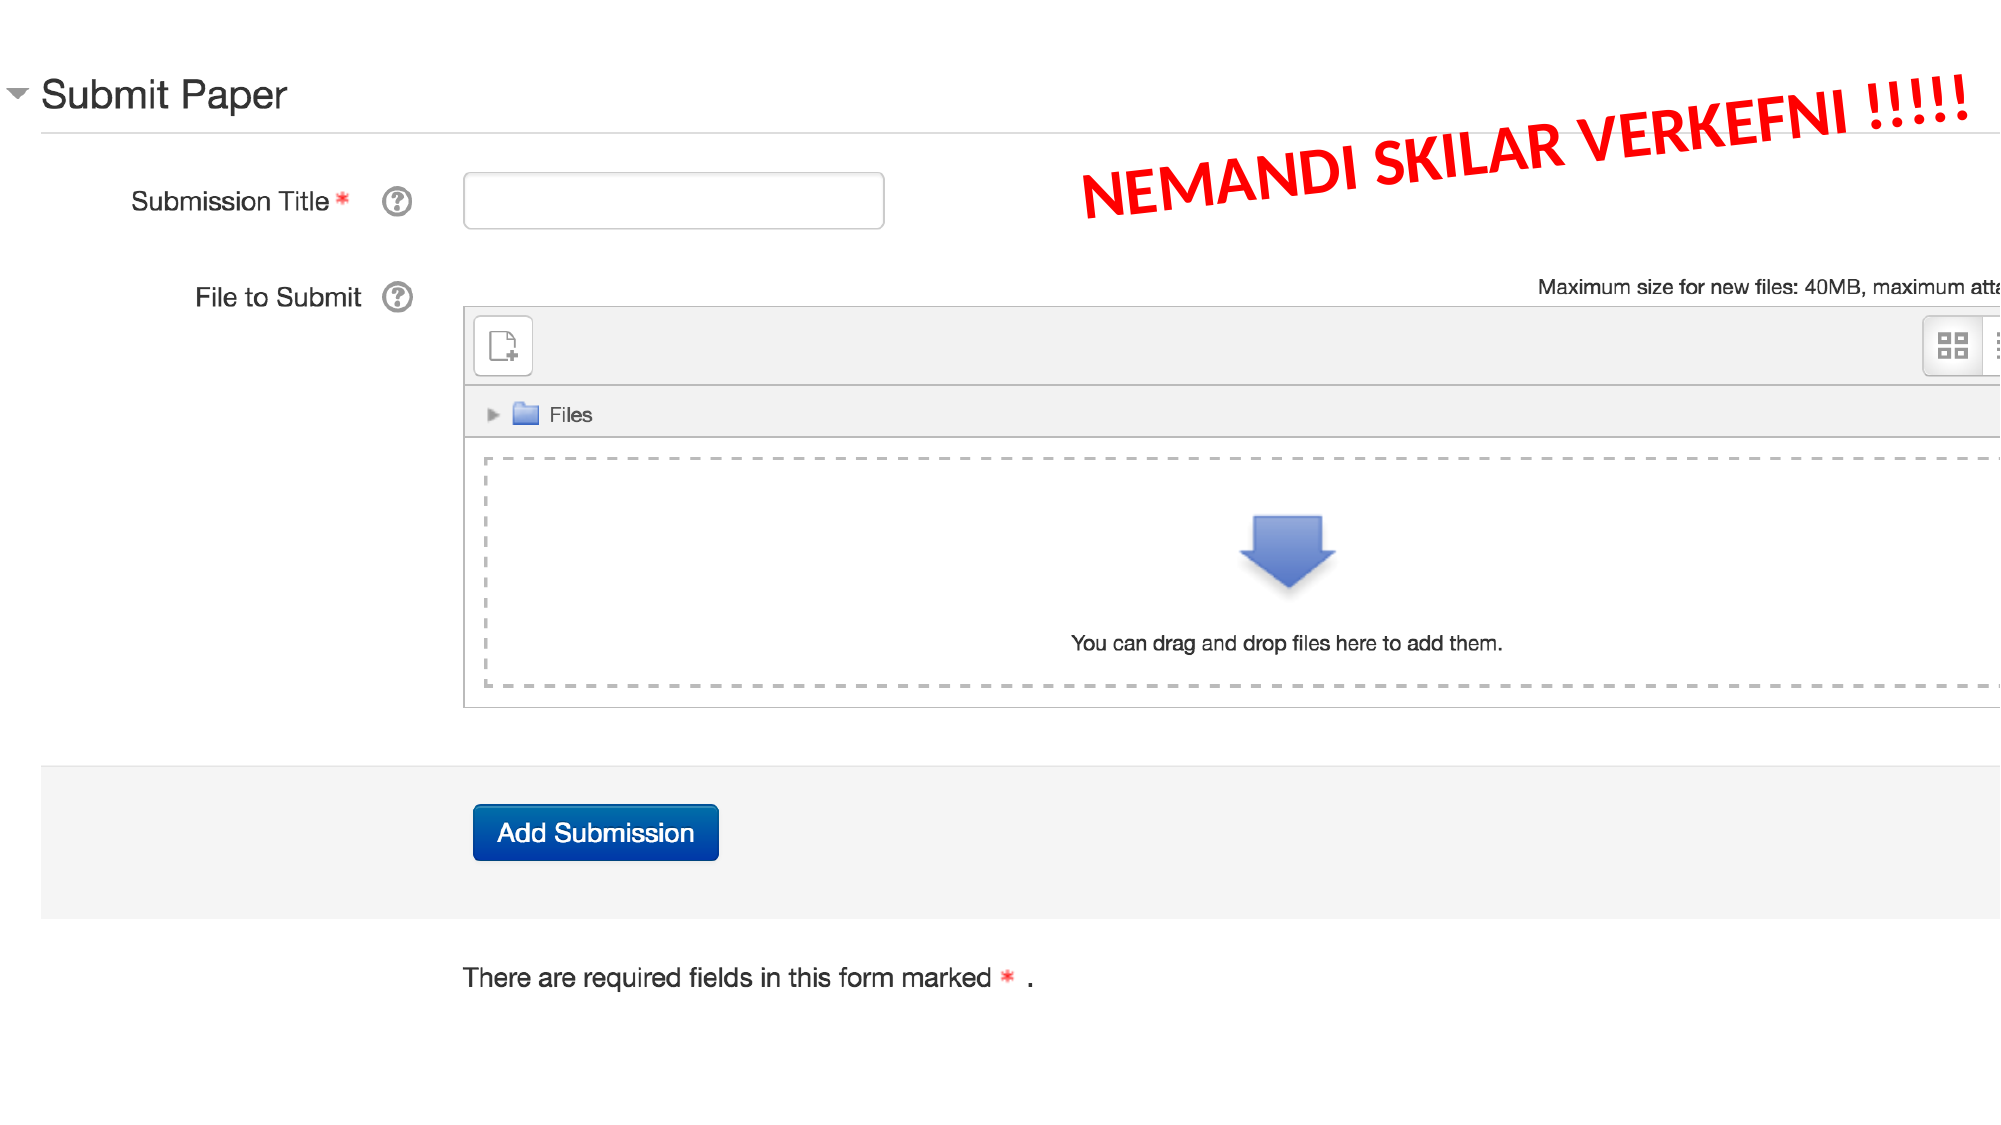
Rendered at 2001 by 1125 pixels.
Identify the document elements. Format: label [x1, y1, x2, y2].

picture [0, 32, 2000, 1033]
